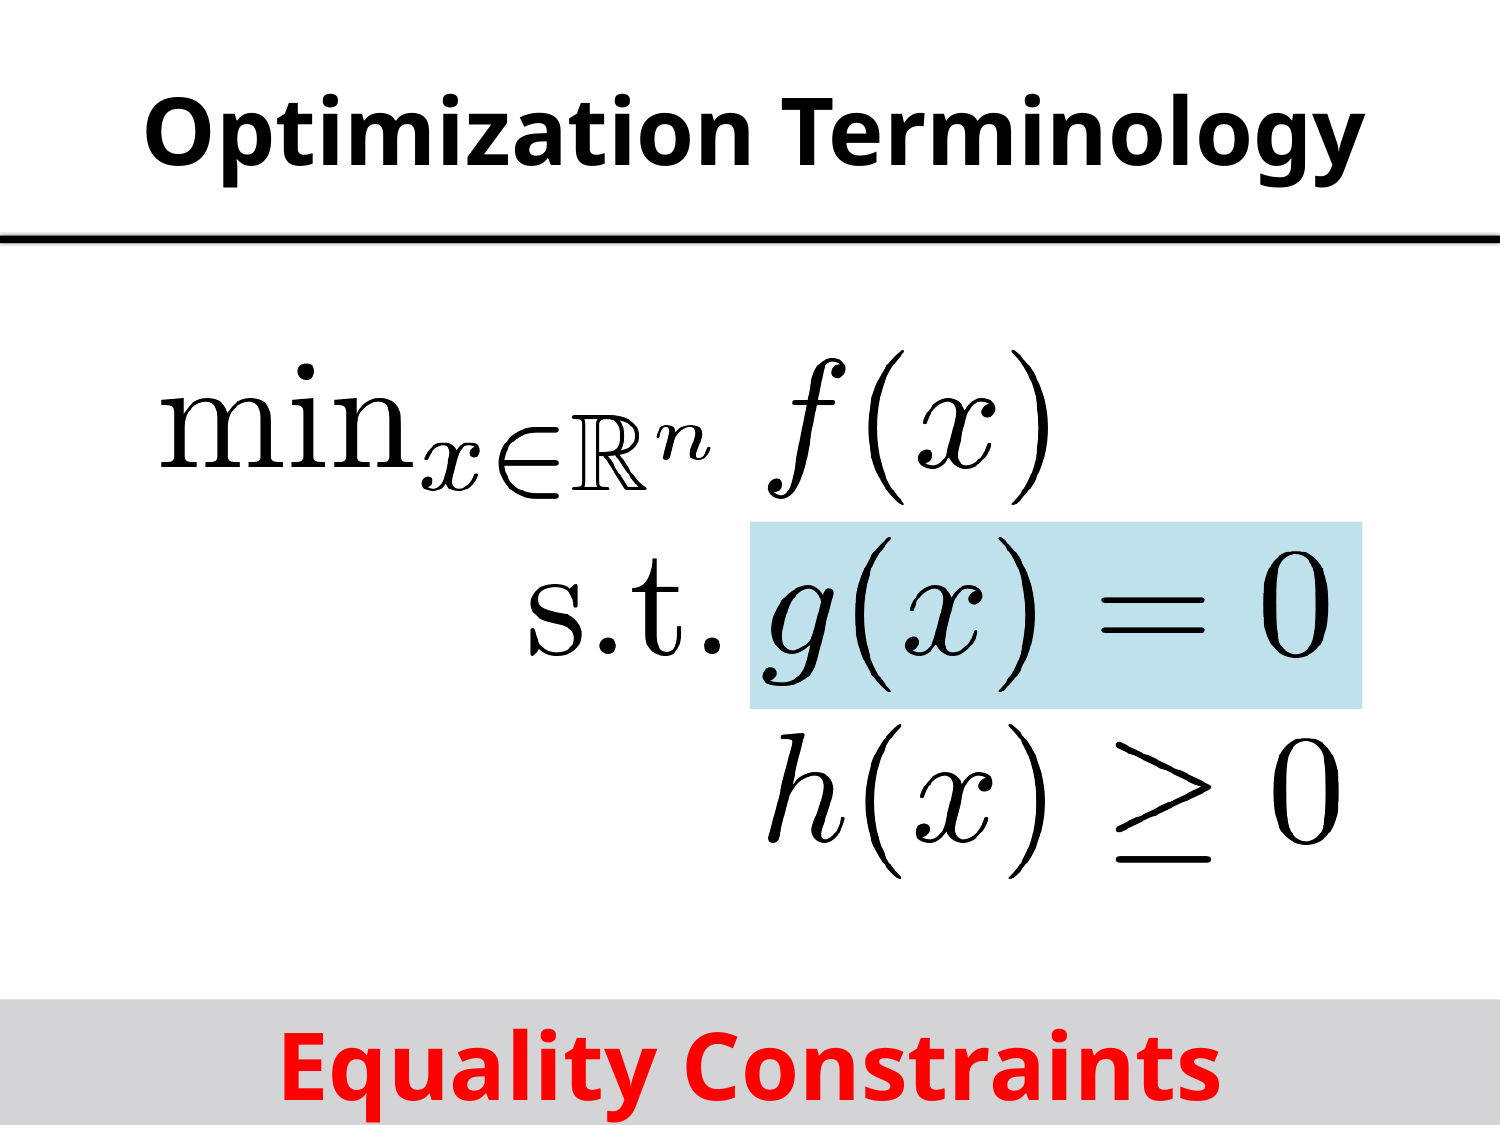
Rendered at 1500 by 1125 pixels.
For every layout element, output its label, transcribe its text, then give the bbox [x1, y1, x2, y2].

title Optimization Terminology [75, 25, 1425, 231]
text_box [1344, 518, 1366, 713]
text_box Equality Constraints [0, 999, 1500, 1125]
picture [161, 349, 1339, 879]
